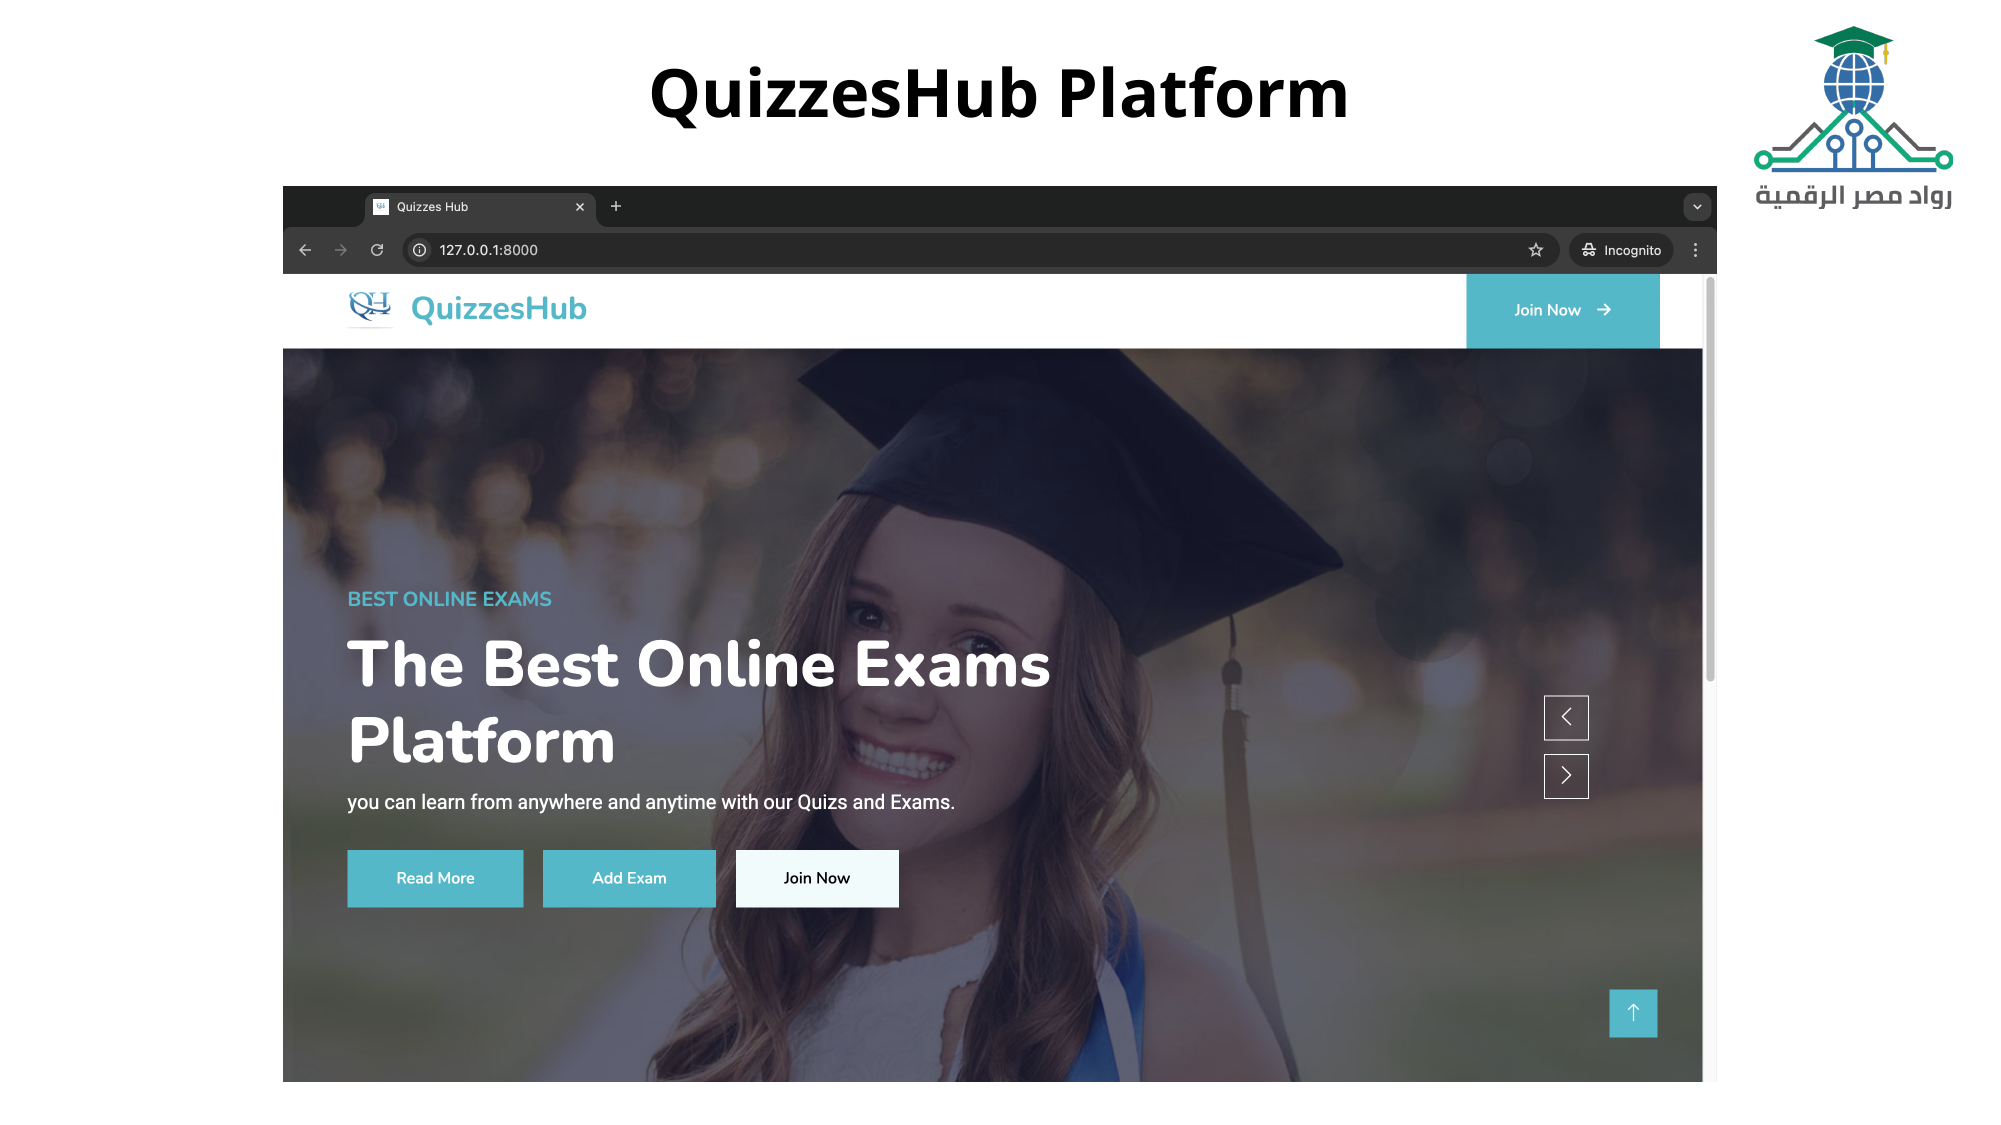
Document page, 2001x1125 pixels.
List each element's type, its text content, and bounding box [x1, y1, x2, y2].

picture [1754, 25, 1954, 210]
picture [283, 185, 1717, 1082]
text_box QuizzesHub Platform [633, 43, 1367, 139]
